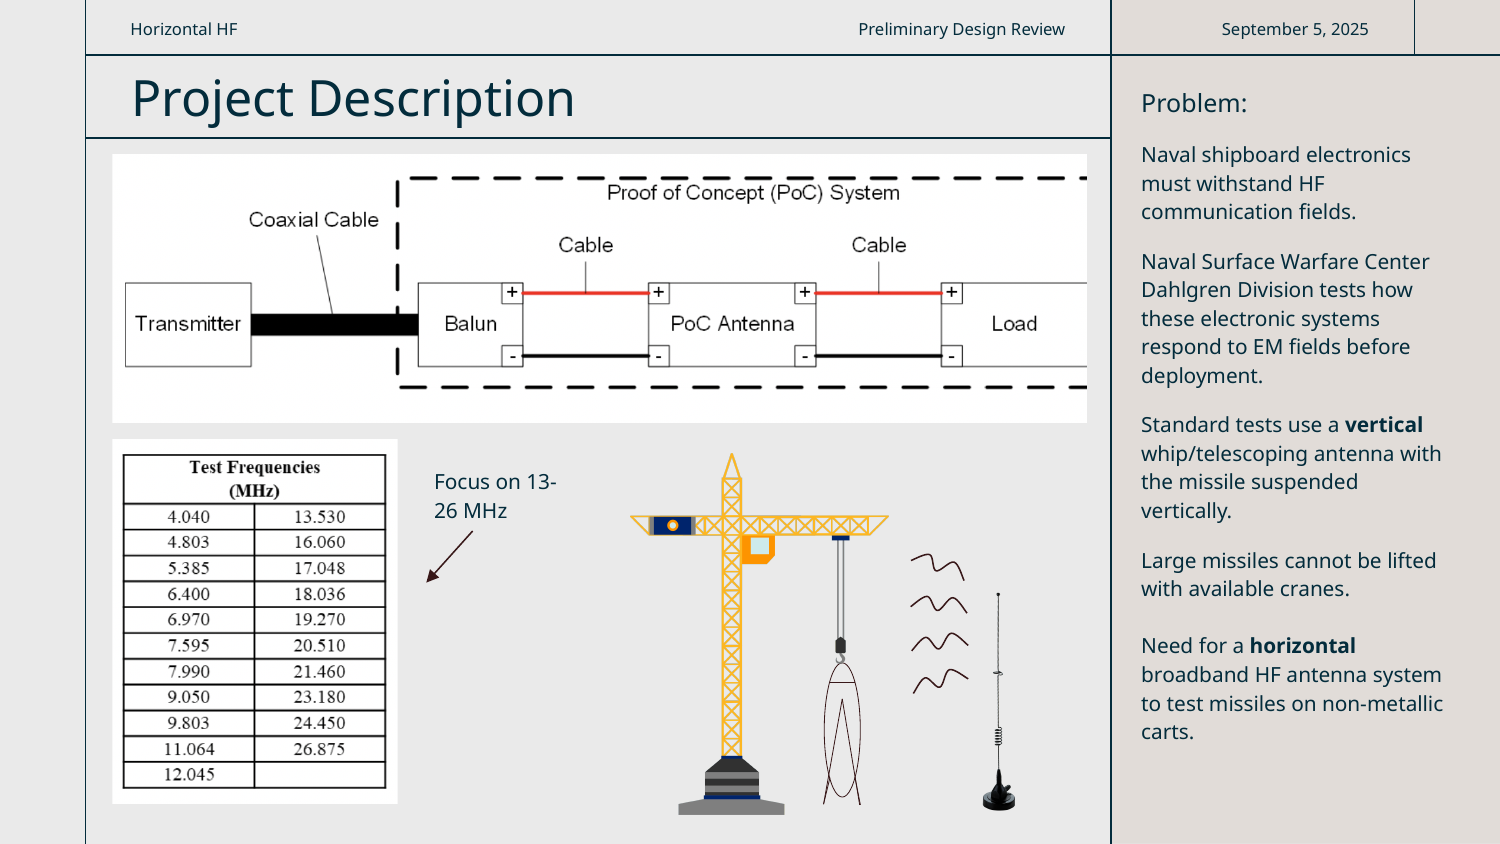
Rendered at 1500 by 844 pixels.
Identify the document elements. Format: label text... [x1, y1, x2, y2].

list Focus on 13-26 MHz [404, 465, 591, 558]
subtitle Horizontal HF [86, 0, 567, 54]
list Naval shipboard electronics must withstand HF communication fields. Naval Surface Warfare Center Dahlgren Division tests how these electronic systems respond to EM fields before deployment. Standard tests use a vertical whip/telescoping antenna with the missile suspended vertically. Large missiles cannot be lifted with available cranes. Need for a horizontal broadband HF antenna system to test missiles on non-metallic carts. [1115, 138, 1463, 815]
subtitle Preliminary Design Review [670, 0, 1110, 54]
picture [111, 439, 398, 804]
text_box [426, 530, 473, 583]
title Project Description [90, 64, 1106, 136]
picture [630, 452, 1109, 815]
text_box [910, 554, 965, 581]
picture [111, 154, 1088, 424]
subtitle September 5, 2025 [1112, 0, 1415, 54]
title Problem: [1115, 75, 1415, 135]
